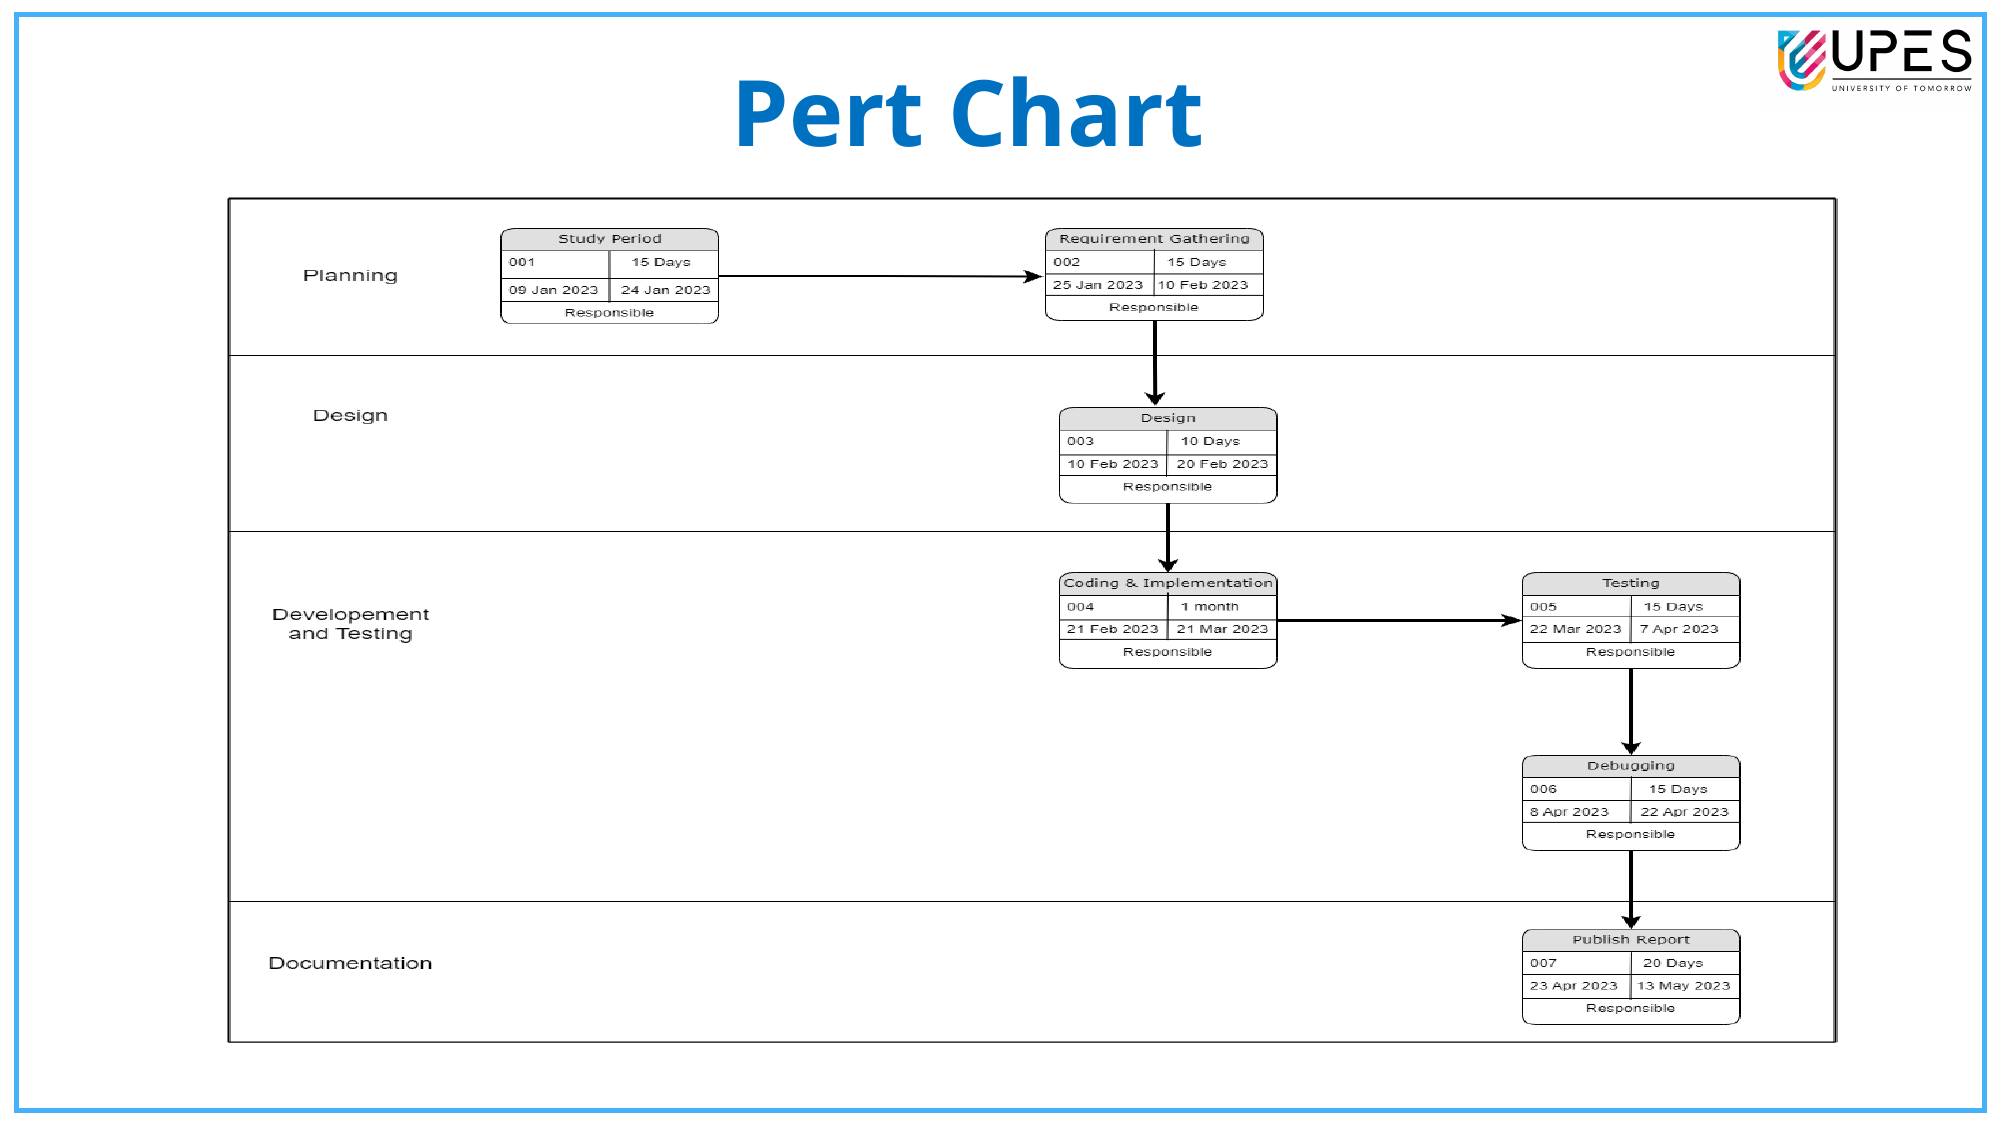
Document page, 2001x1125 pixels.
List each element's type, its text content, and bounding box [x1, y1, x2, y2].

picture [227, 197, 1838, 1043]
picture [1758, 20, 1978, 110]
title Pert Chart [137, 59, 1799, 243]
